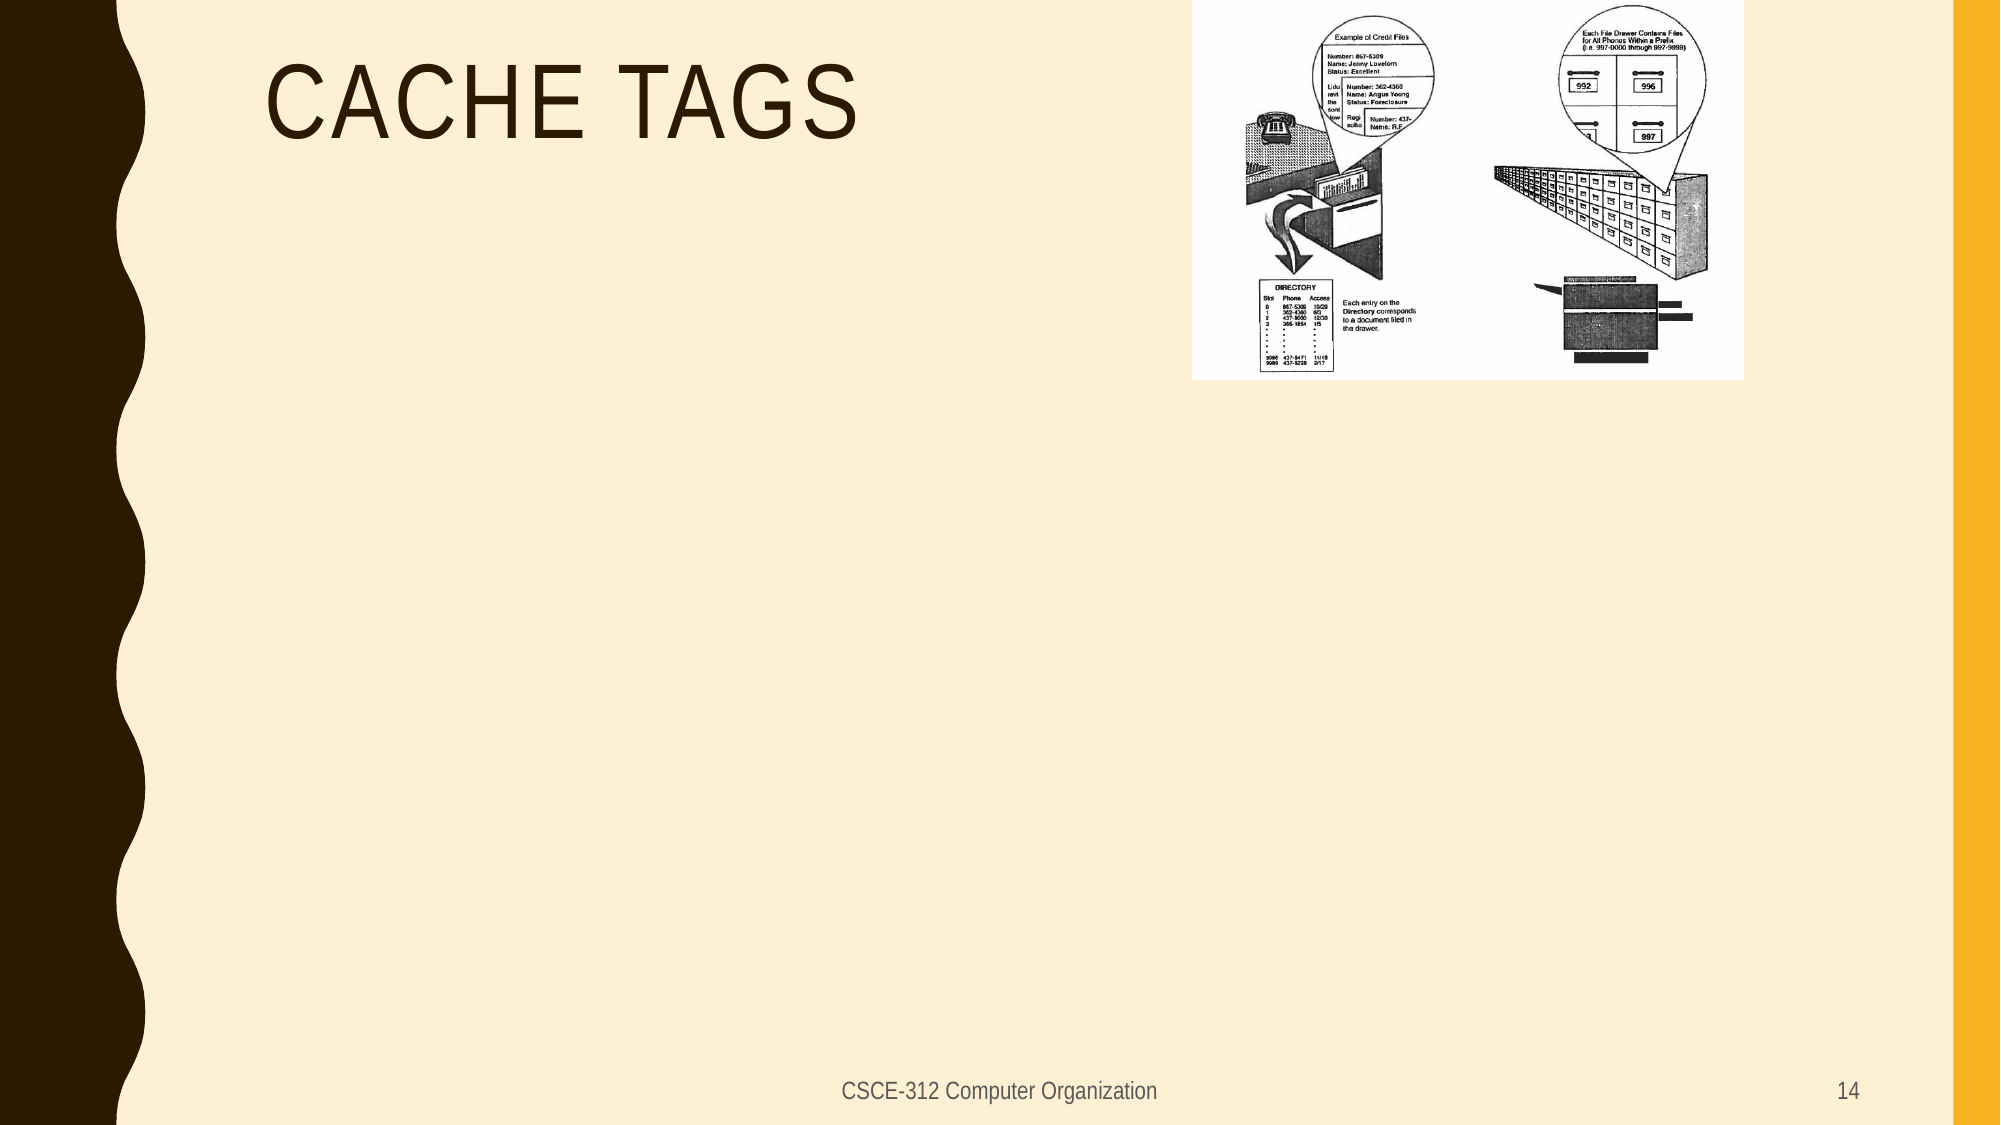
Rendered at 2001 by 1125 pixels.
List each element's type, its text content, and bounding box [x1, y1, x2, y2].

title Cache Tags [249, 39, 1192, 228]
picture [1192, 0, 1744, 381]
footer CSCE-312 Computer Organization [662, 1061, 1338, 1119]
slide_number 14 [1412, 1061, 1875, 1119]
